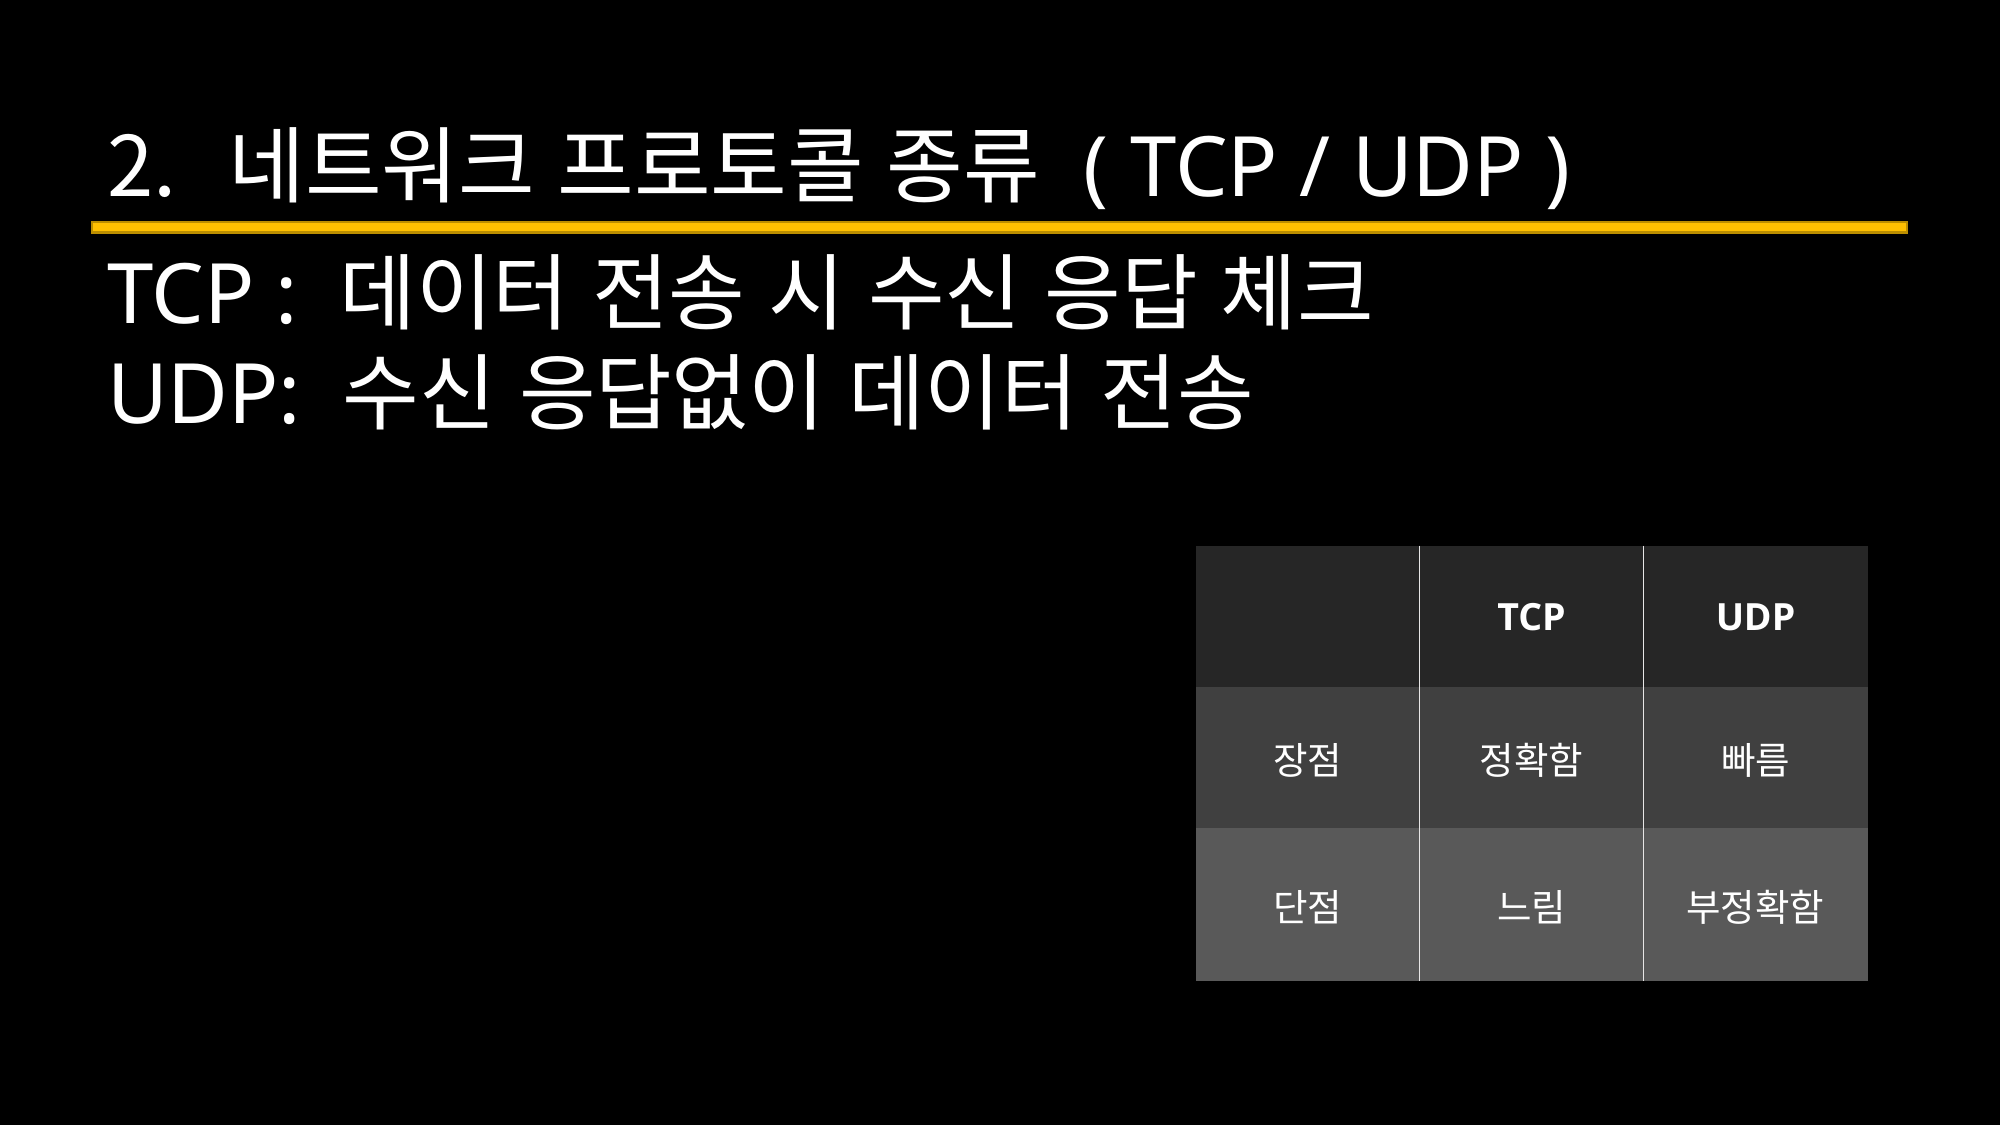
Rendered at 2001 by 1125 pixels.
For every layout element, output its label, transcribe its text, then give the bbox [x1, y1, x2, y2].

table_cell 빠름 [1644, 687, 1868, 828]
table_cell 단점 [1196, 828, 1419, 981]
table_cell 부정확함 [1644, 828, 1868, 981]
text_box 네트워크 프로토콜 종류 ( TCP / UDP ) [92, 105, 1908, 221]
text_box TCP : 데이터 전송 시 수신 응답 체크 UDP: 수신 응답없이 데이터 전송 [92, 232, 1908, 448]
table_header TCP [1420, 546, 1643, 687]
table_header UDP [1644, 546, 1868, 687]
text_box [91, 221, 1908, 234]
table_cell 정확함 [1420, 687, 1643, 828]
table_header [1196, 546, 1419, 687]
table_cell 느림 [1420, 828, 1643, 981]
table_cell 장점 [1196, 687, 1419, 828]
